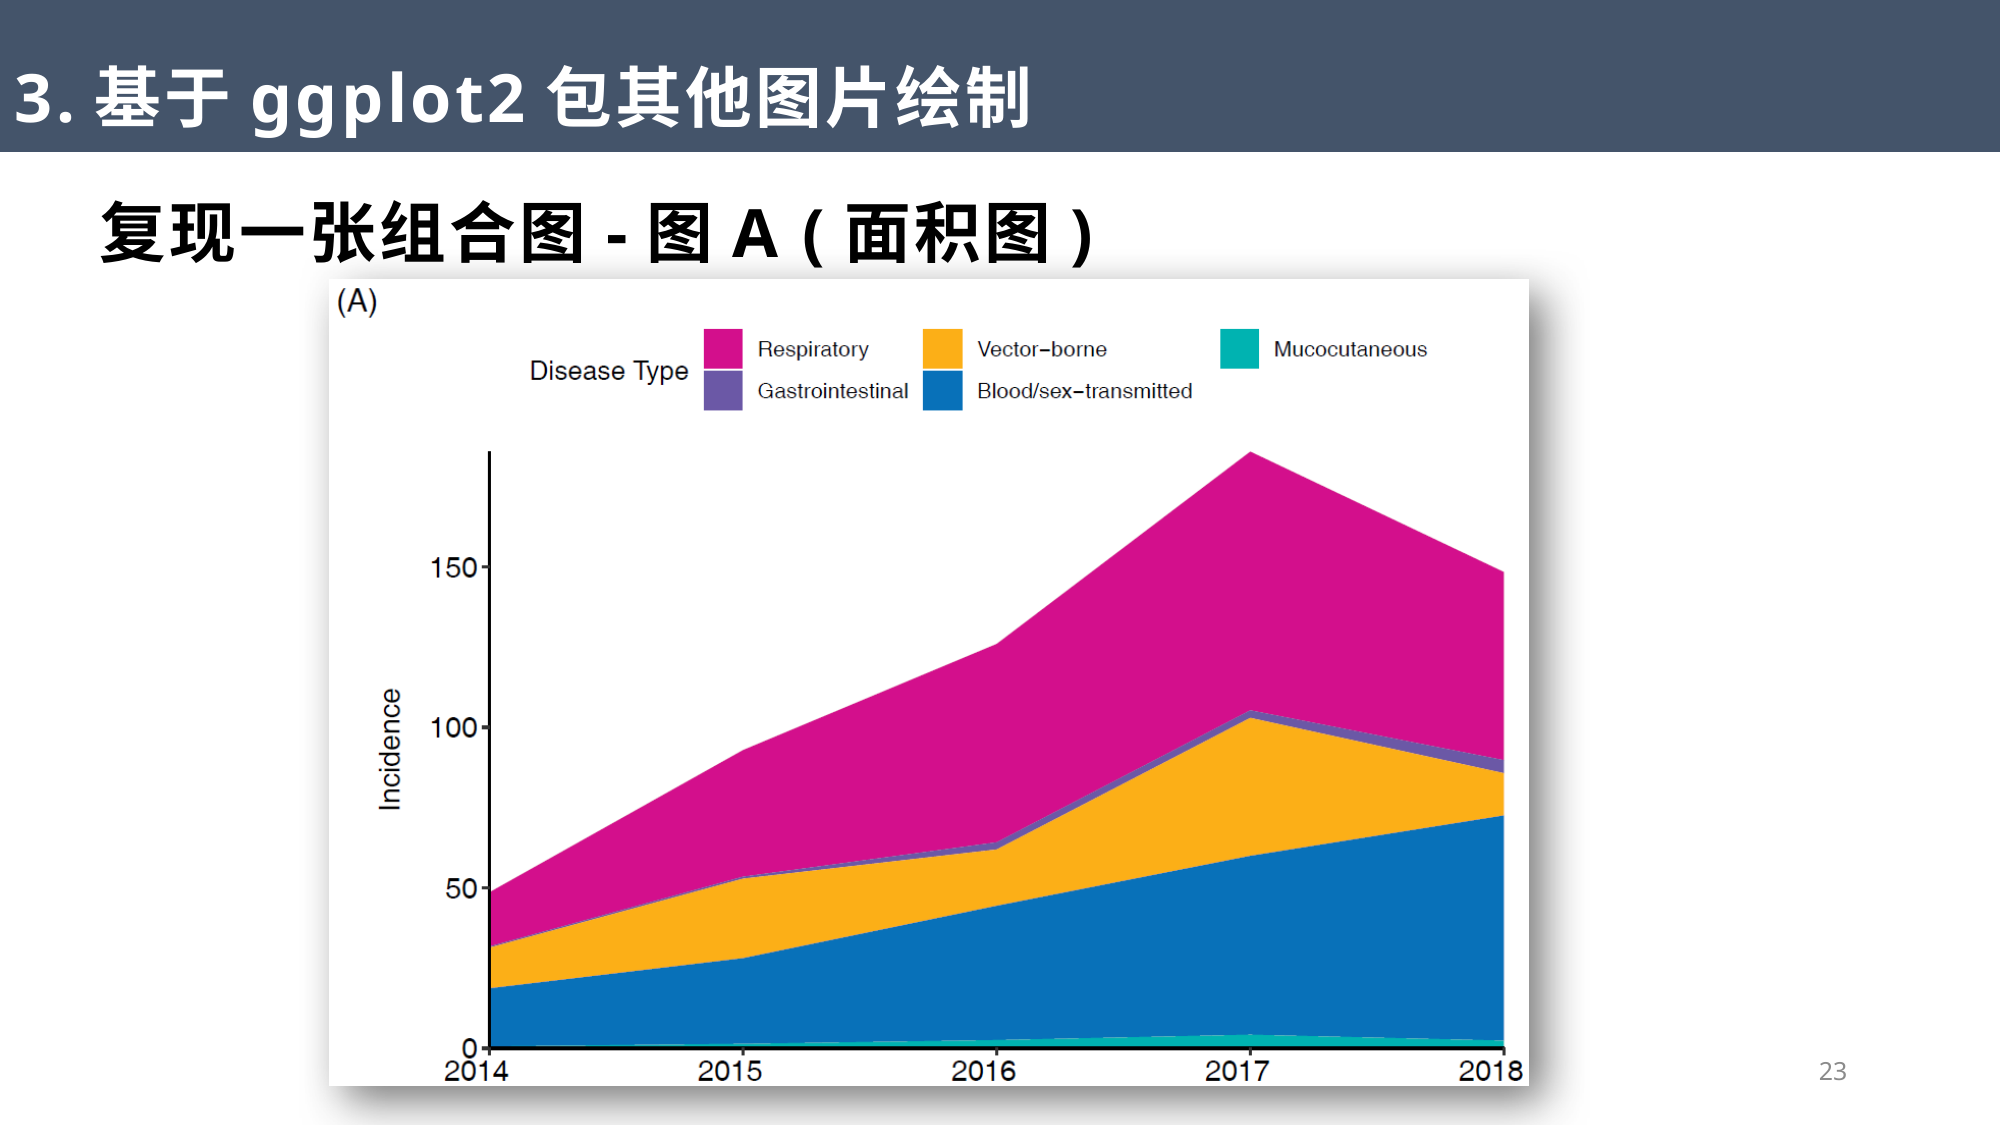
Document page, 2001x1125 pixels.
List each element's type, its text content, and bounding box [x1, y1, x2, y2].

text_box 3.基于ggplot2包其他图片绘制 [0, 0, 2000, 153]
text_box 复现一张组合图-图A (面积图) [85, 183, 1144, 279]
picture [329, 279, 1530, 1086]
slide_number 23 [1570, 1042, 1863, 1103]
